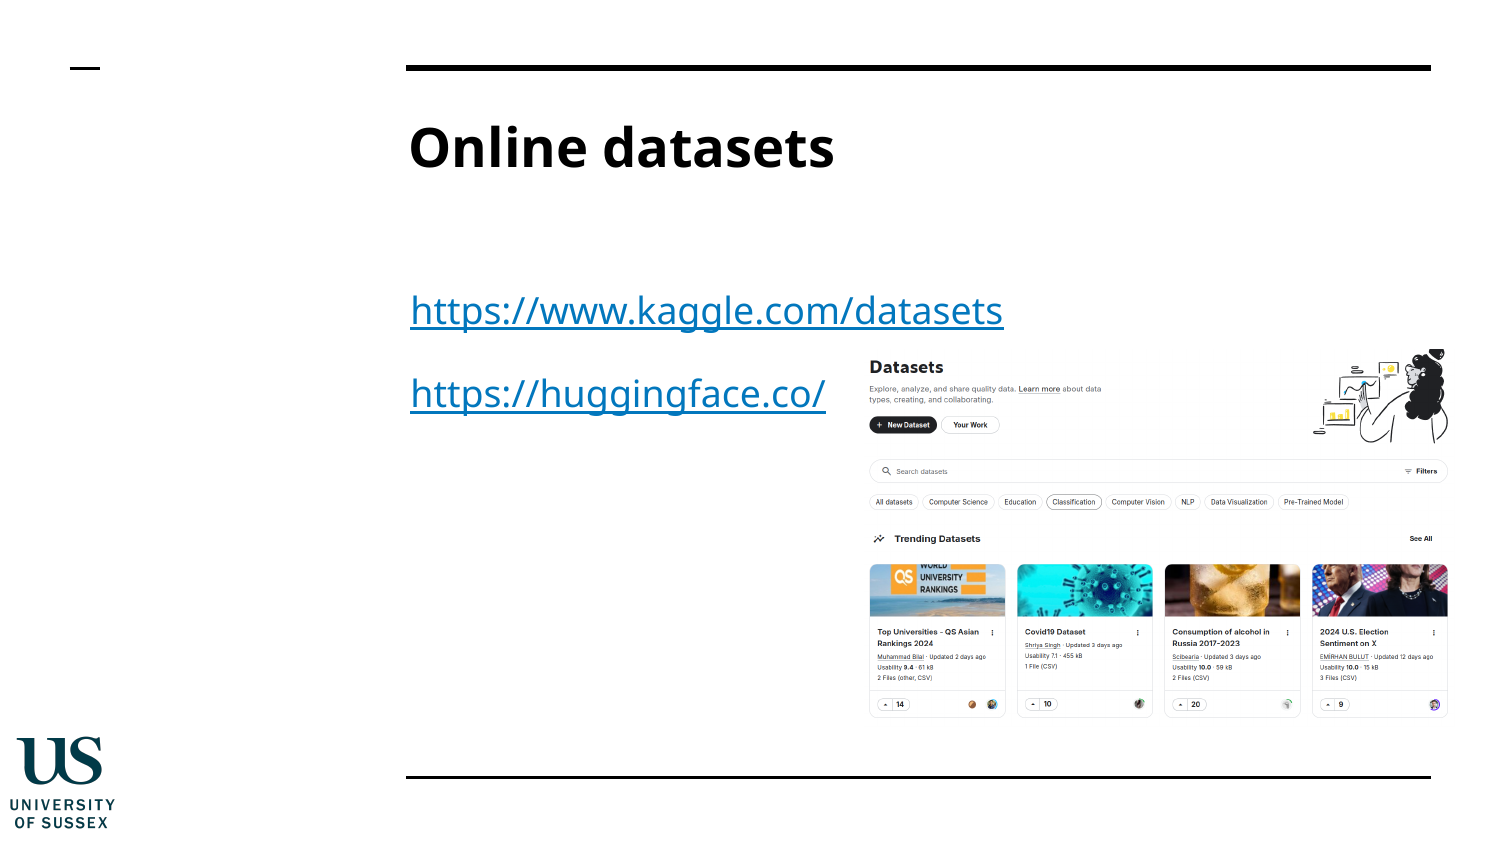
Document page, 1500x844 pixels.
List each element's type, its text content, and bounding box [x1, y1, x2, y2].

picture [0, 721, 123, 844]
title Online datasets [393, 94, 1431, 199]
list https://www.kaggle.com/datasets https://huggingface.co/ [395, 261, 1433, 755]
picture [864, 349, 1455, 727]
